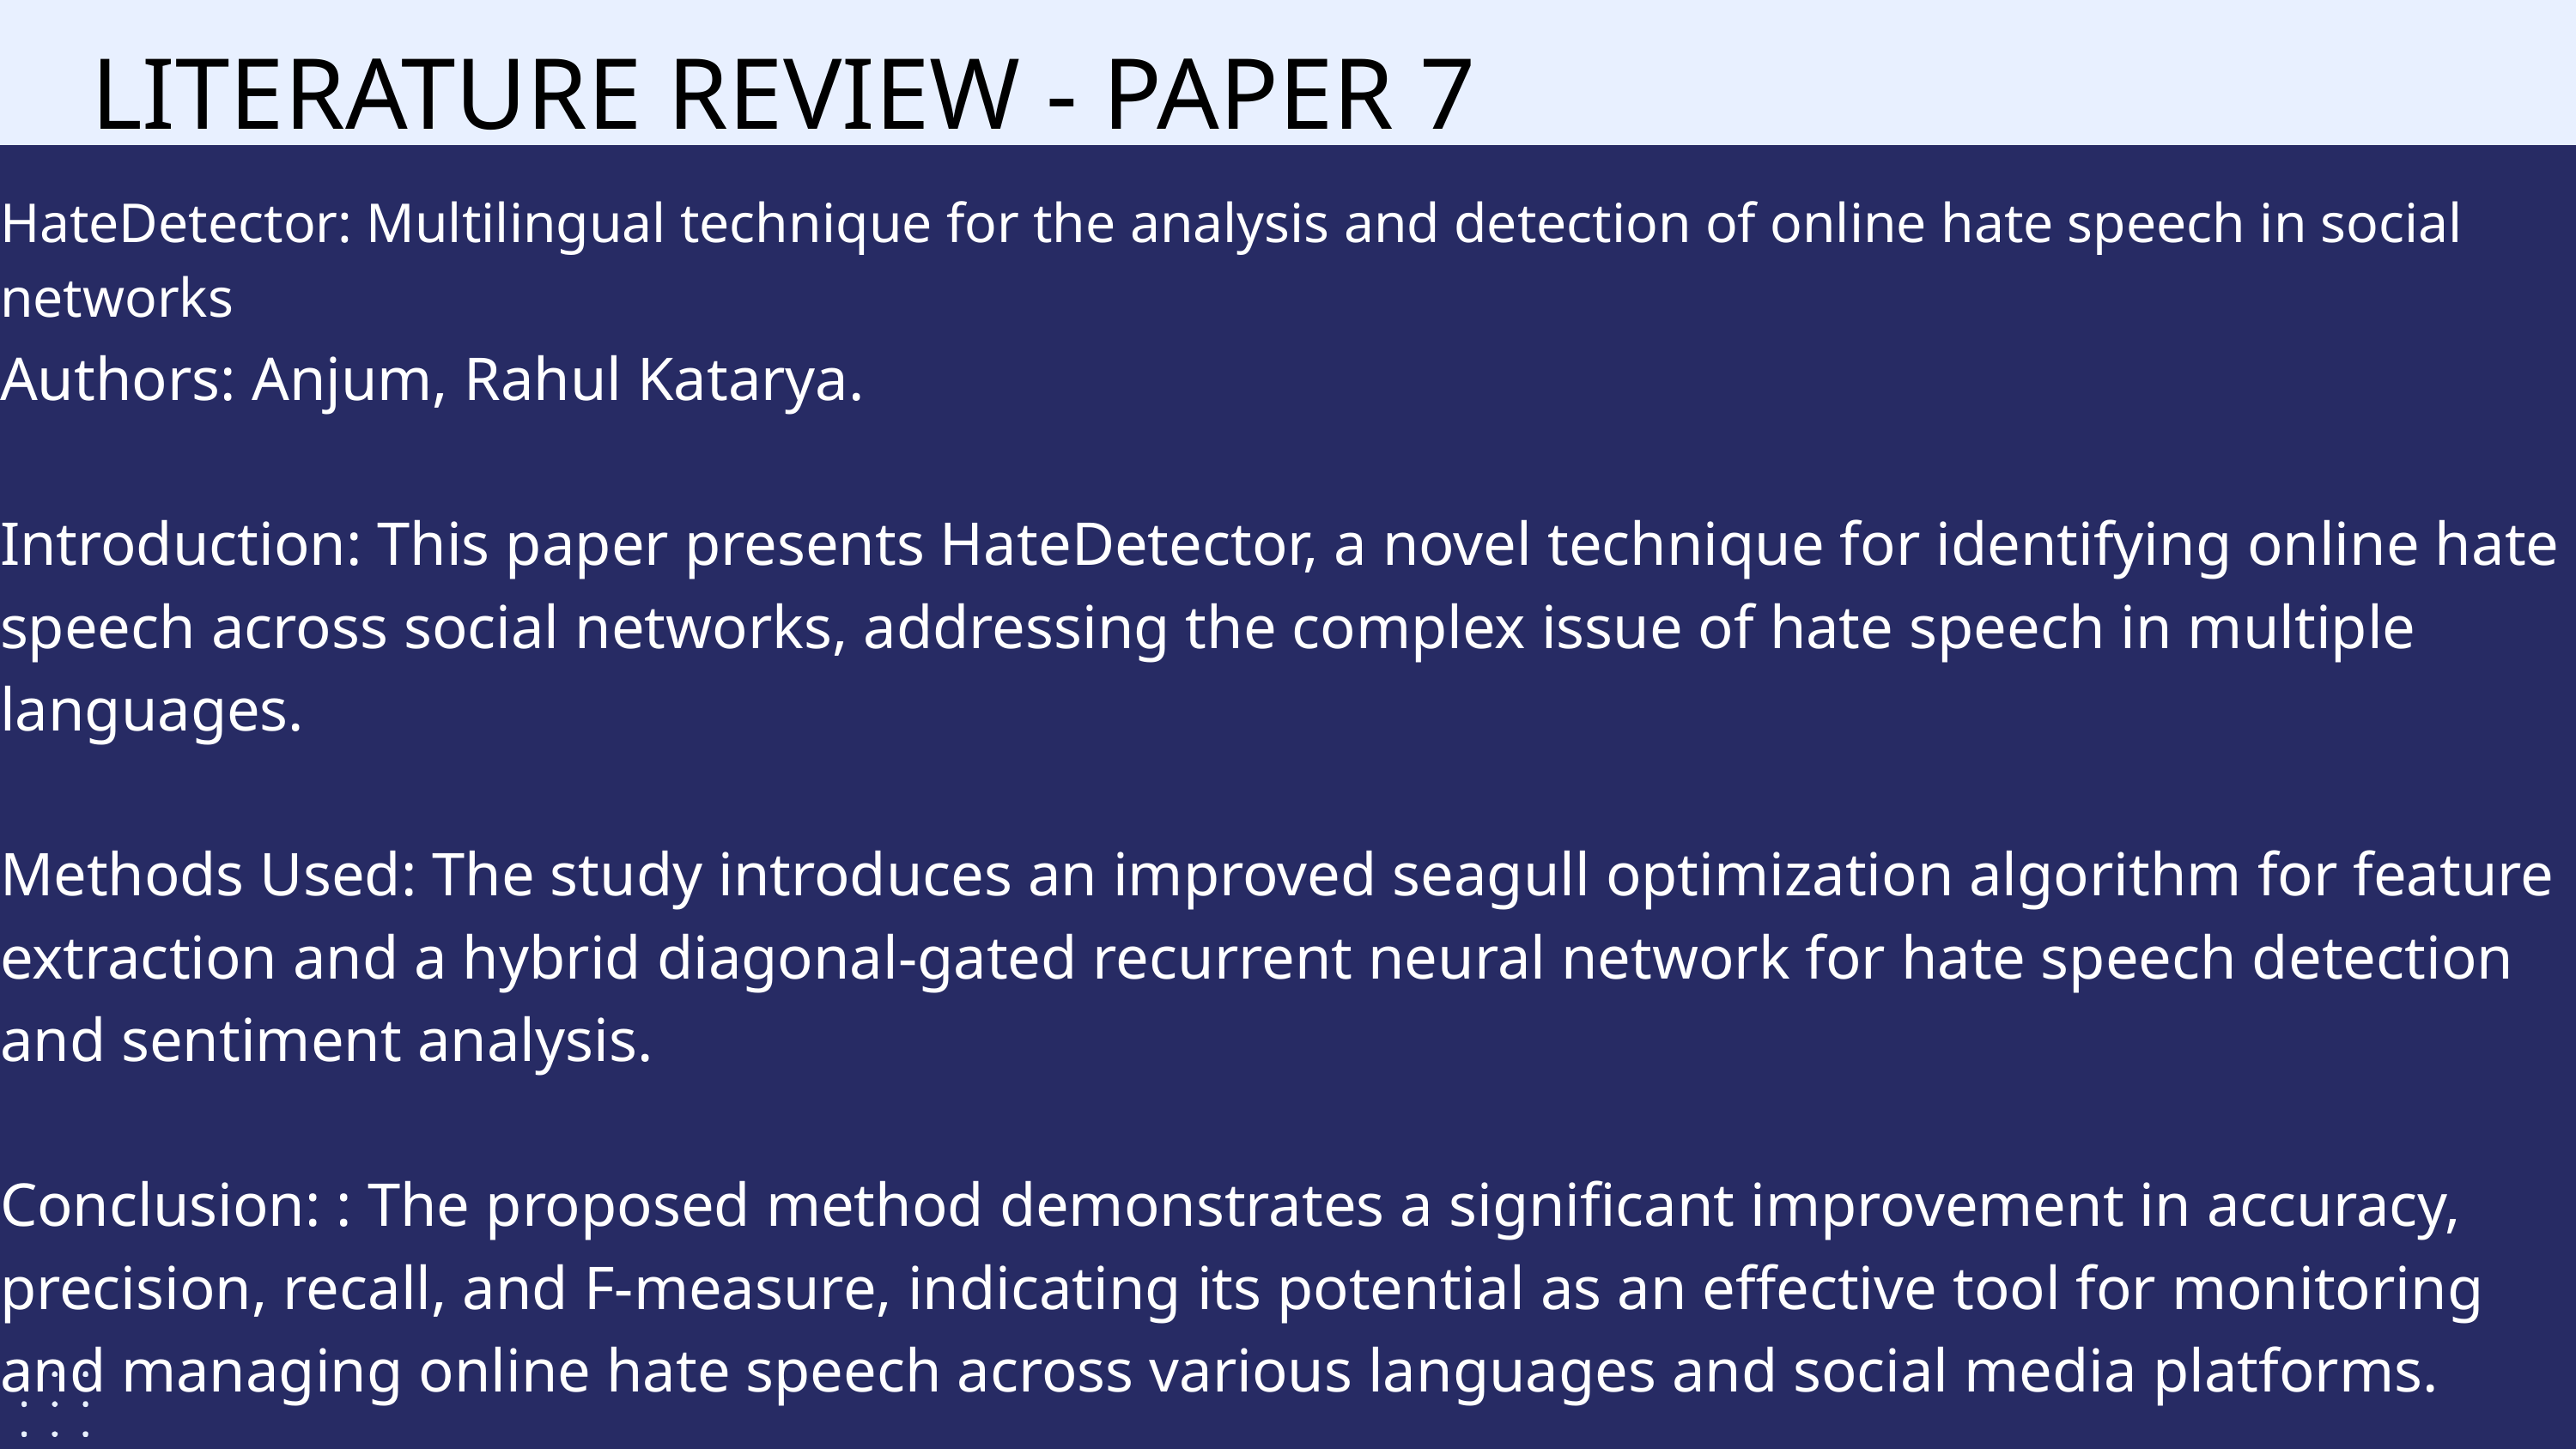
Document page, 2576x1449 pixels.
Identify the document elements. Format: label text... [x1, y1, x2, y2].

text_box Authors: Anjum, Rahul Katarya. Introduction: This paper presents HateDetector, a novel technique for identifying online hate speech across social networks, addressing the complex issue of hate speech in multiple languages. Methods Used: The study introduces an improved seagull optimization algorithm for feature extraction and a hybrid diagonal-gated recurrent neural network for hate speech detection and sentiment analysis. Conclusion: : The proposed method demonstrates a significant improvement in accuracy, precision, recall, and F-measure, indicating its potential as an effective tool for monitoring and managing online hate speech across various languages and social media platforms. [0, 329, 2576, 1449]
text_box HateDetector: Multilingual technique for the analysis and detection of online hate speech in social networks [0, 178, 2541, 329]
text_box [0, 0, 2576, 145]
